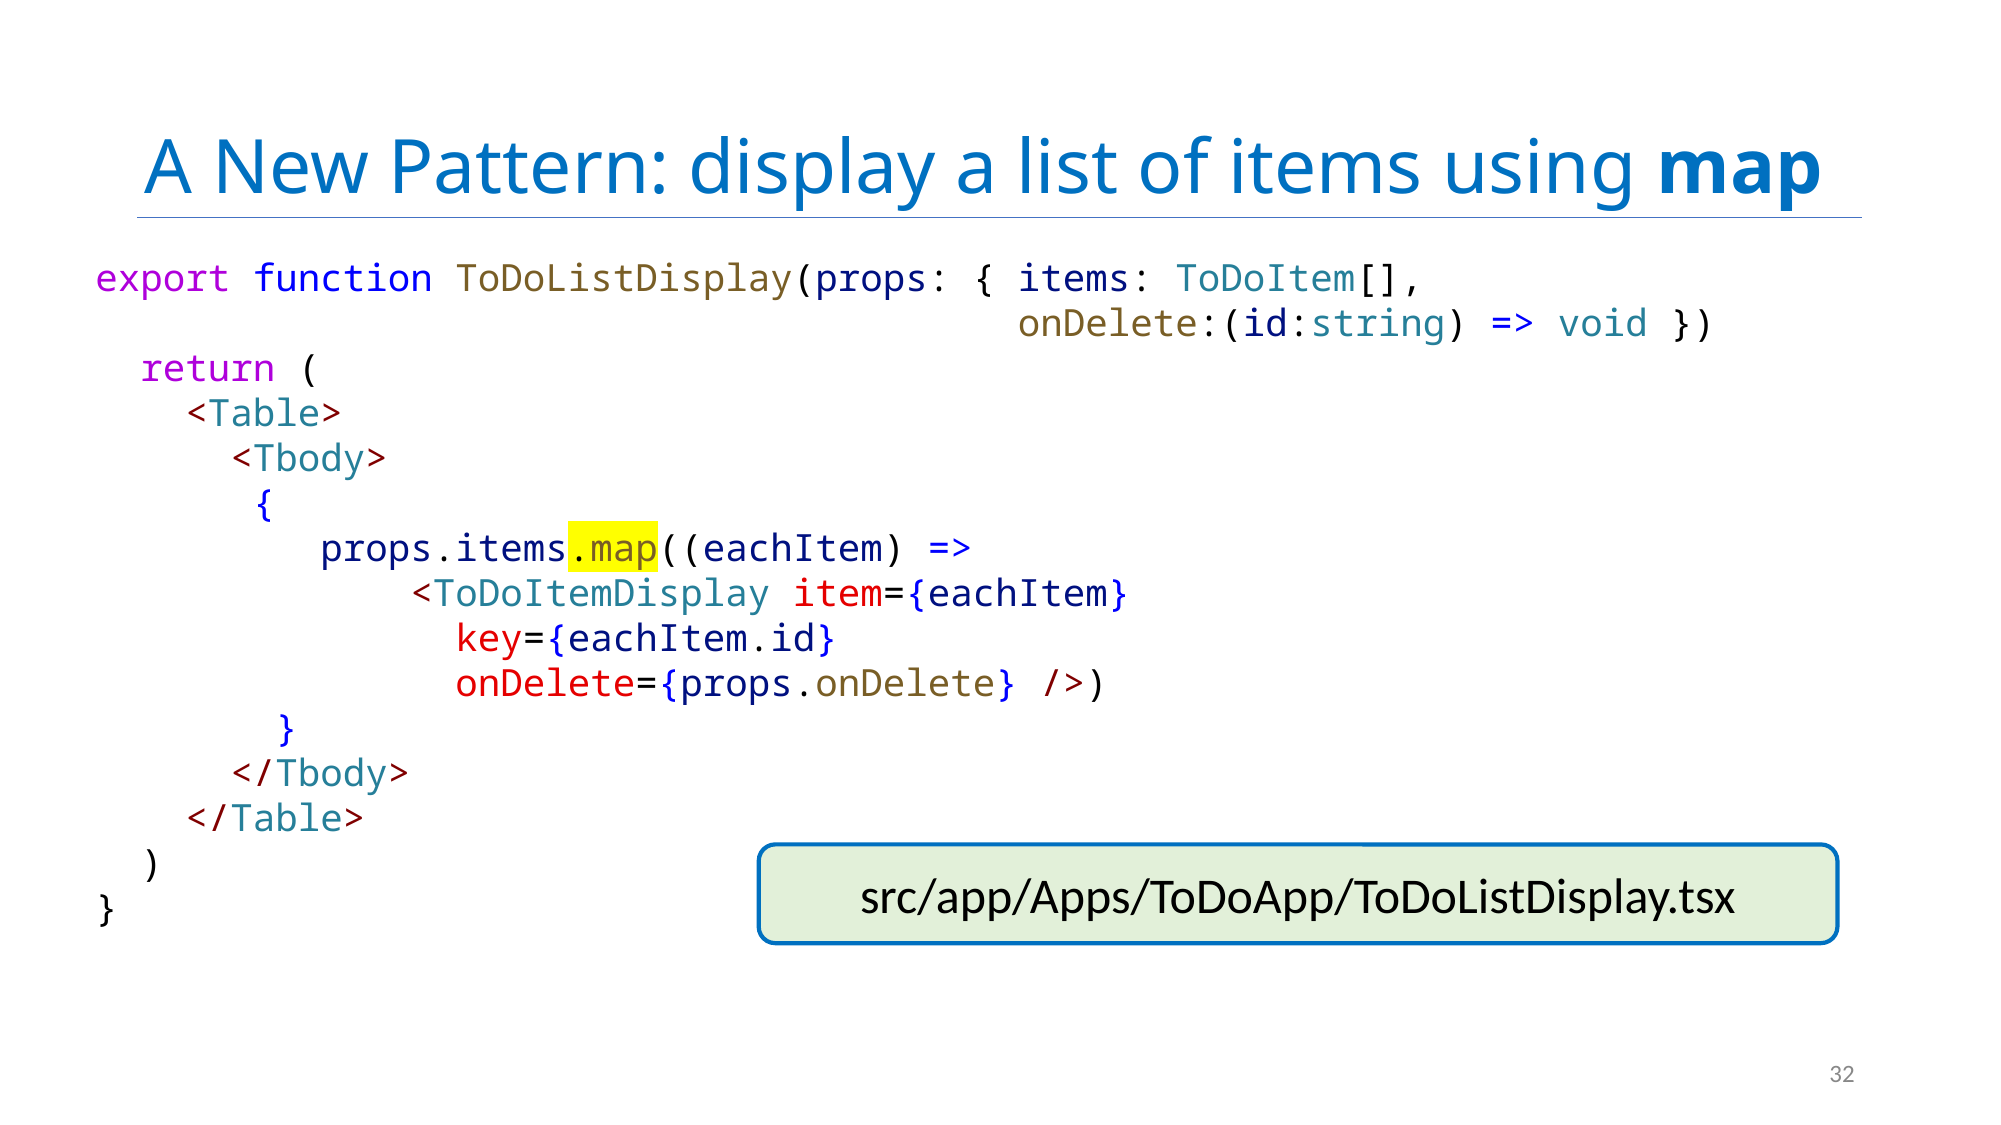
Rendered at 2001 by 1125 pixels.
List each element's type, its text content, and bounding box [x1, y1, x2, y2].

text_box export function ToDoListDisplay(props: { items: ToDoItem[], onDelete:(id:string) => void }) return ( <Table> <Tbody> { props.items.map((eachItem) => <ToDoItemDisplay item={eachItem} key={eachItem.id} onDelete={props.onDelete} />) } </Tbody> </Table> ) } [80, 246, 1958, 937]
title A New Pattern: display a list of items using map [136, 0, 1863, 218]
slide_number 32 [1819, 1051, 1863, 1094]
text_box src/app/Apps/ToDoApp/ToDoListDisplay.tsx [756, 842, 1840, 946]
